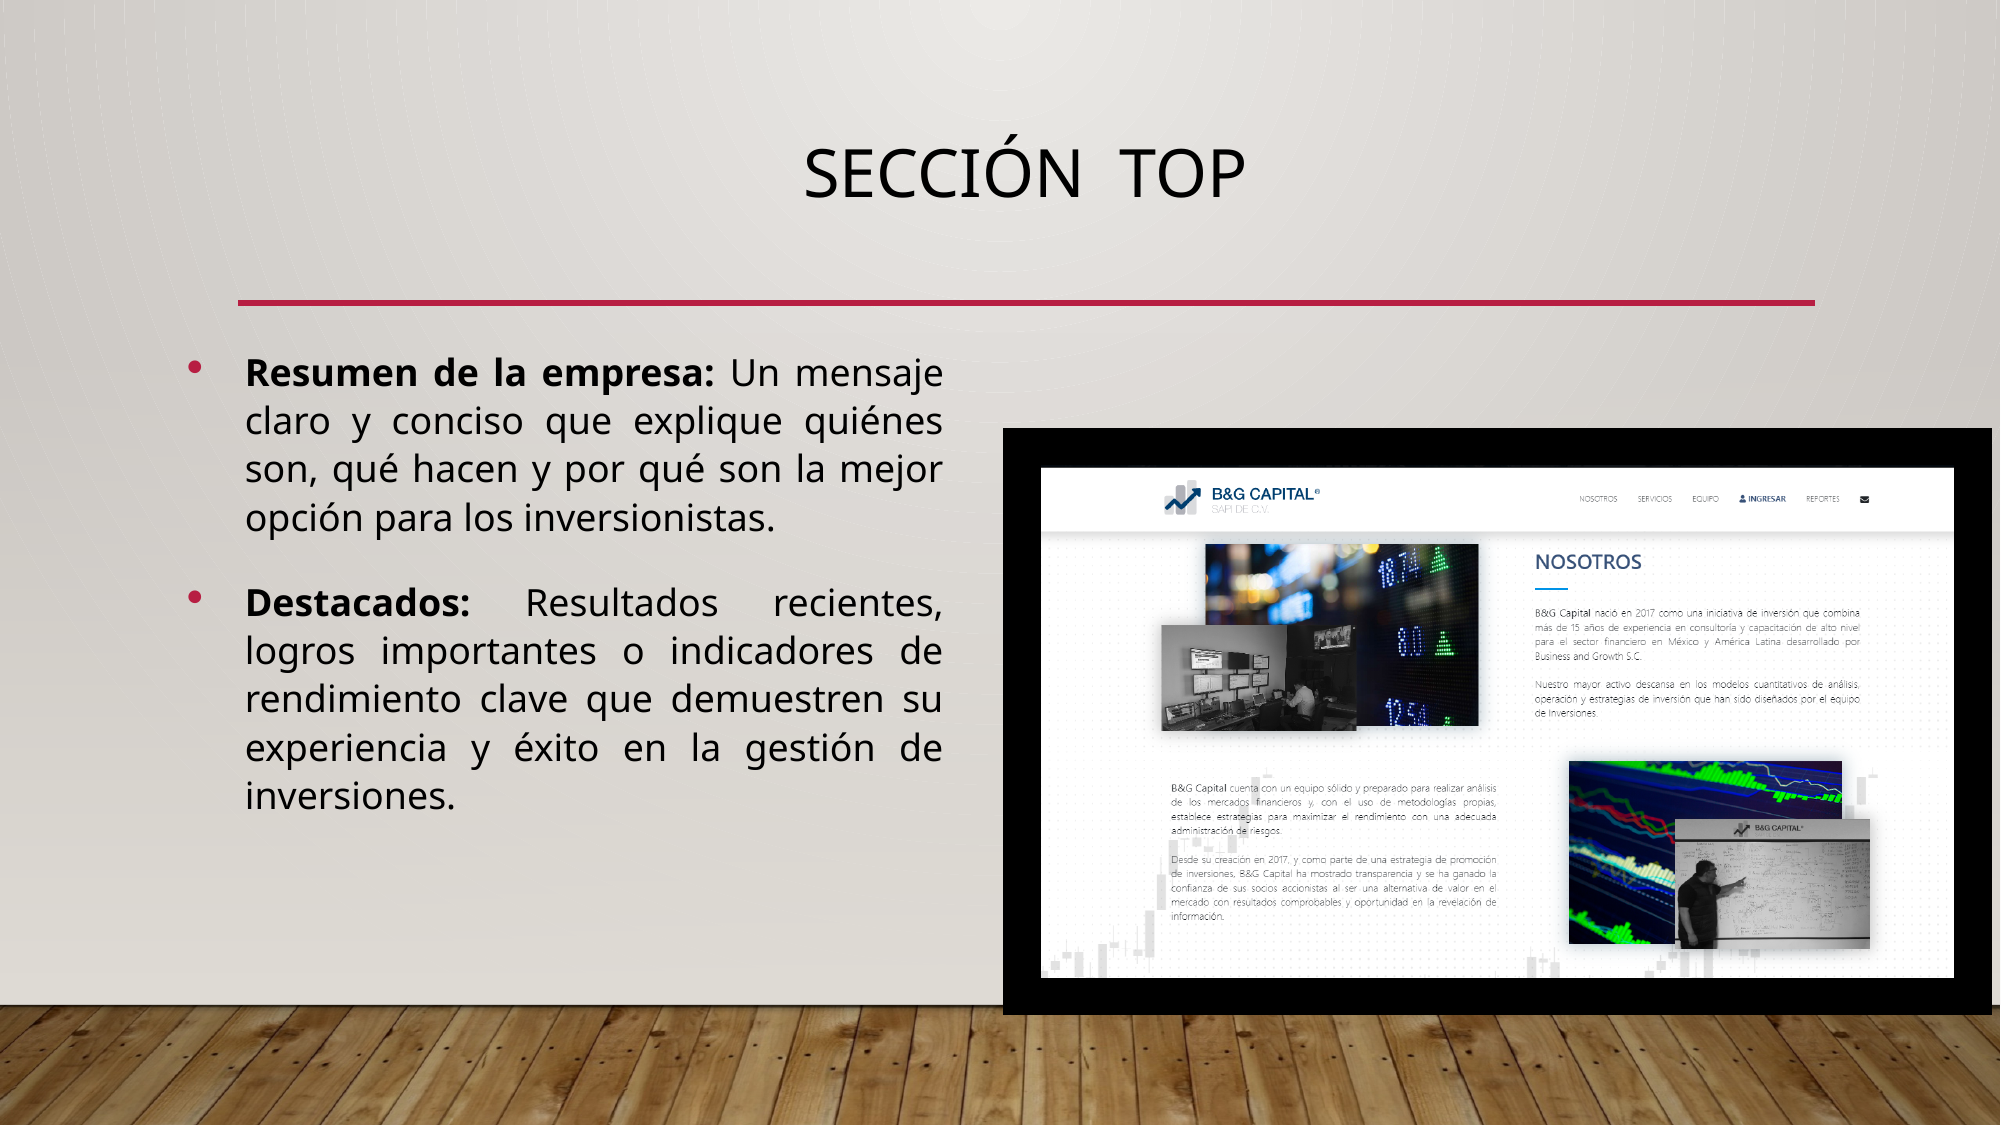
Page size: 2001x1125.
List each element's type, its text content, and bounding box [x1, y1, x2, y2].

list Resumen de la empresa: Un mensaje claro y conciso que explique quiénes son, qué hacen y por qué son la mejor opción para los inversionistas. Destacados: Resultados recientes, logros importantes o indicadores de rendimiento clave que demuestren su experiencia y éxito en la gestión de inversiones. [173, 338, 960, 879]
picture [0, 1005, 2000, 1125]
title Sección Top [238, 131, 1814, 305]
picture [1040, 465, 1955, 978]
